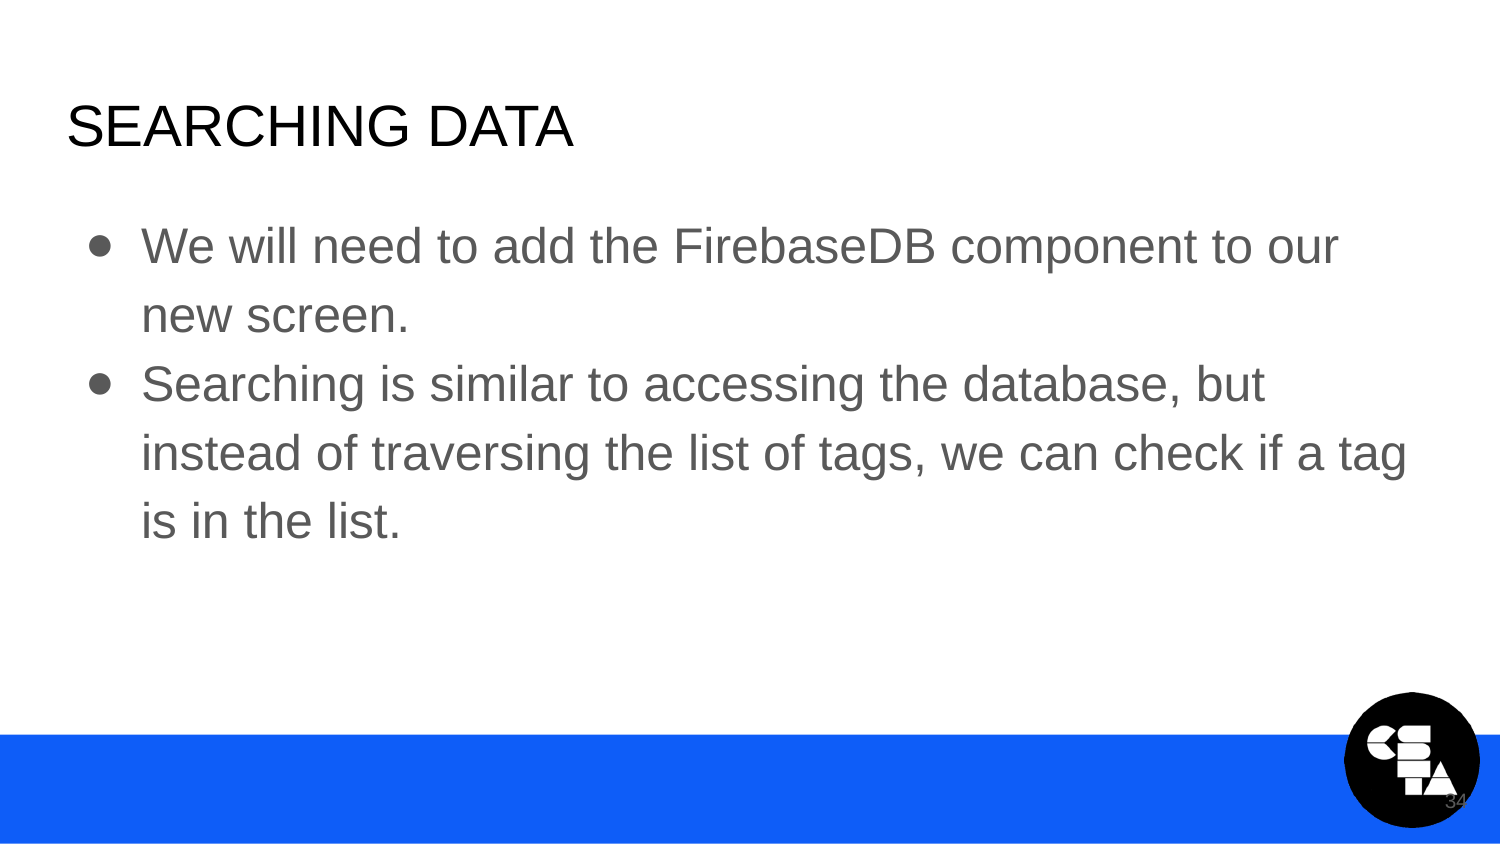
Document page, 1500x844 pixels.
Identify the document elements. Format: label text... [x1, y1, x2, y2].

list We will need to add the FirebaseDB component to our new screen. Searching is similar to accessing the database, but instead of traversing the list of tags, we can check if a tag is in the list. [51, 189, 1449, 750]
title Searching Data [51, 72, 1449, 167]
slide_number 34 [1392, 767, 1483, 833]
picture [1344, 692, 1480, 828]
